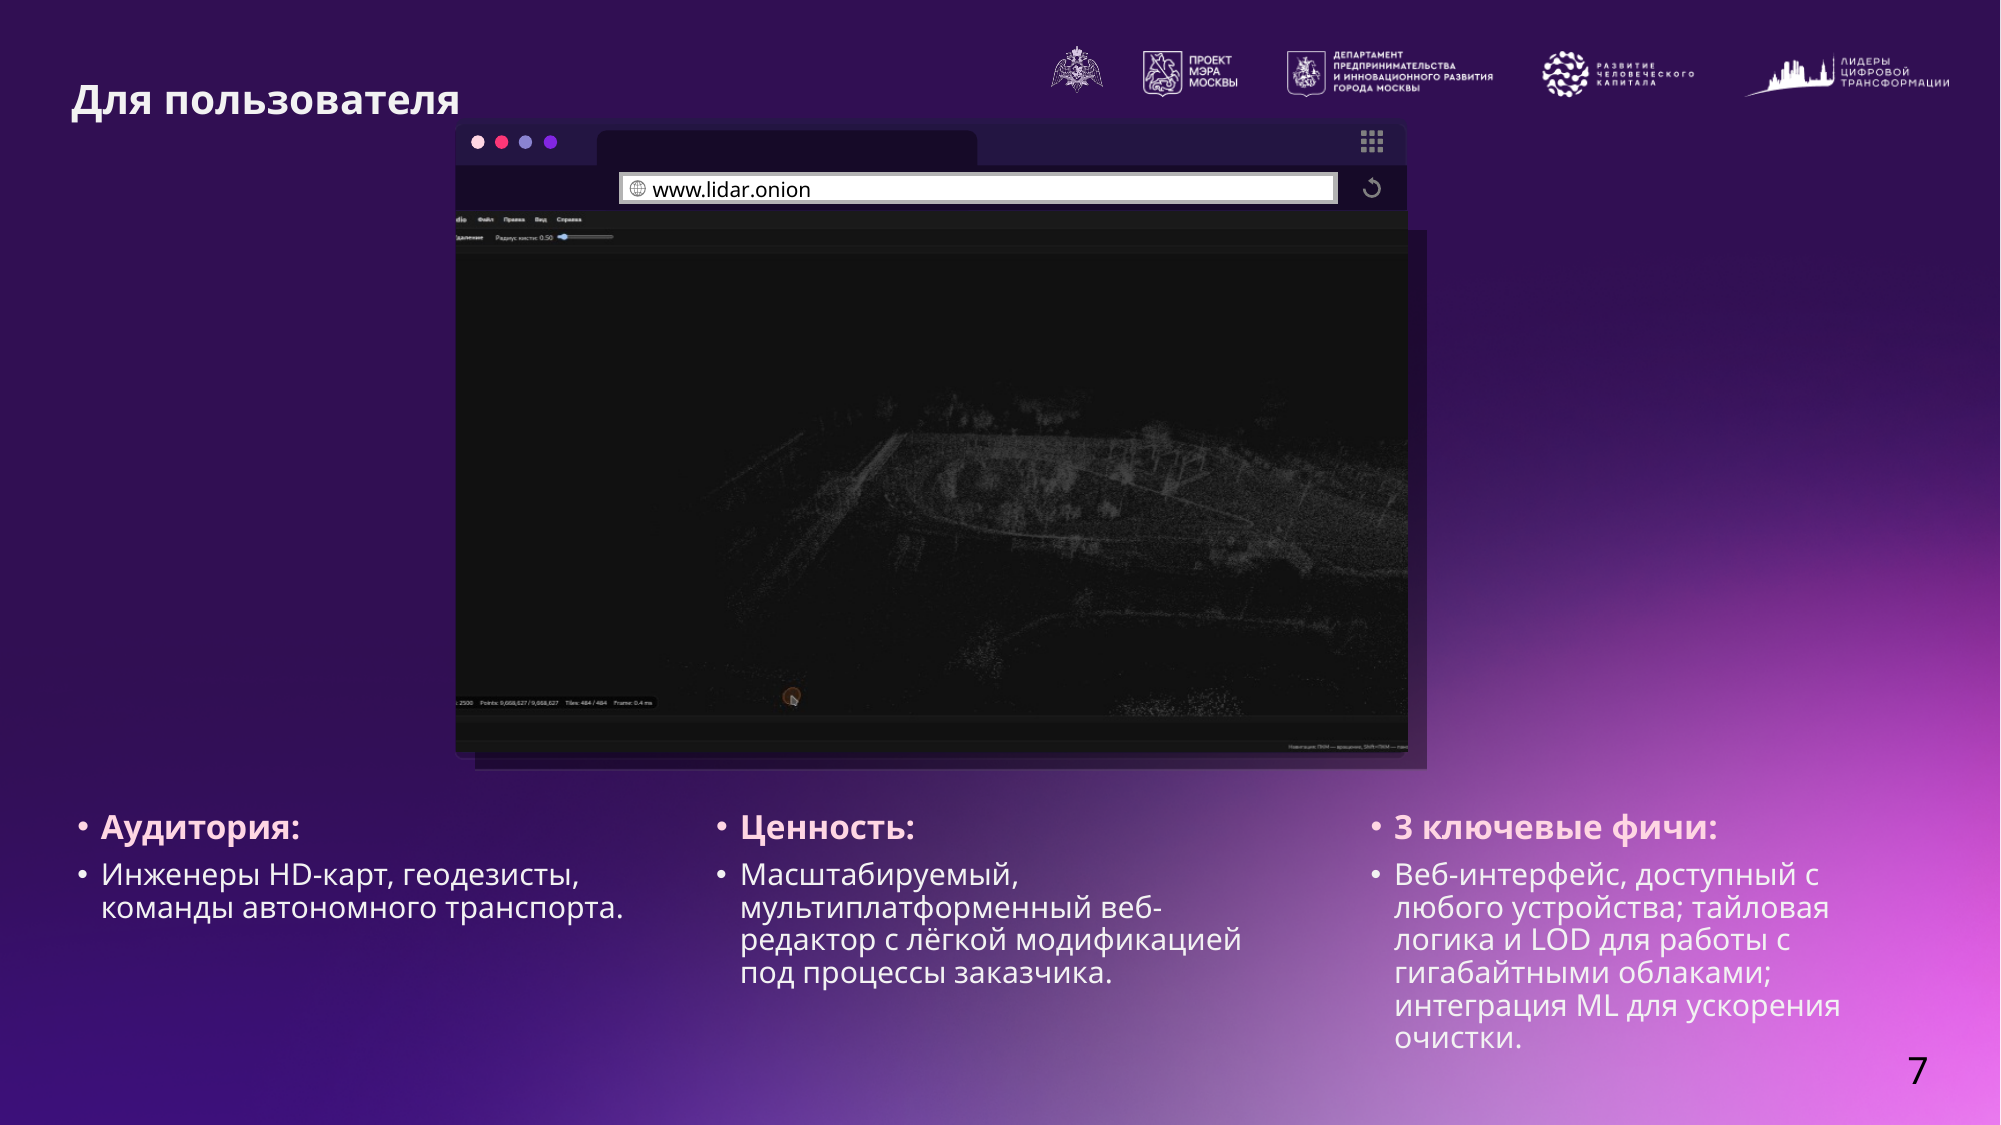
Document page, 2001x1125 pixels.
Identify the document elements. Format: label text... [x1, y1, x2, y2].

list Аудитория: Инженеры HD-карт, геодезисты, команды автономного транспорта. [62, 803, 658, 1057]
picture [0, 0, 2001, 1125]
text_box 7 [1872, 1042, 1964, 1103]
list Ценность: Масштабируемый, мультиплатформенный веб-редактор с лёгкой модификацией под процессы заказчика. [701, 803, 1297, 1057]
title Для пользователя [56, 69, 1675, 131]
list 3 ключевые фичи: Веб-интерфейс, доступный с любого устройства; тайловая логика и LOD для работы с гигабайтными облаками; интеграция ML для ускорения очистки. [1355, 803, 1951, 1057]
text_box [455, 117, 1408, 210]
